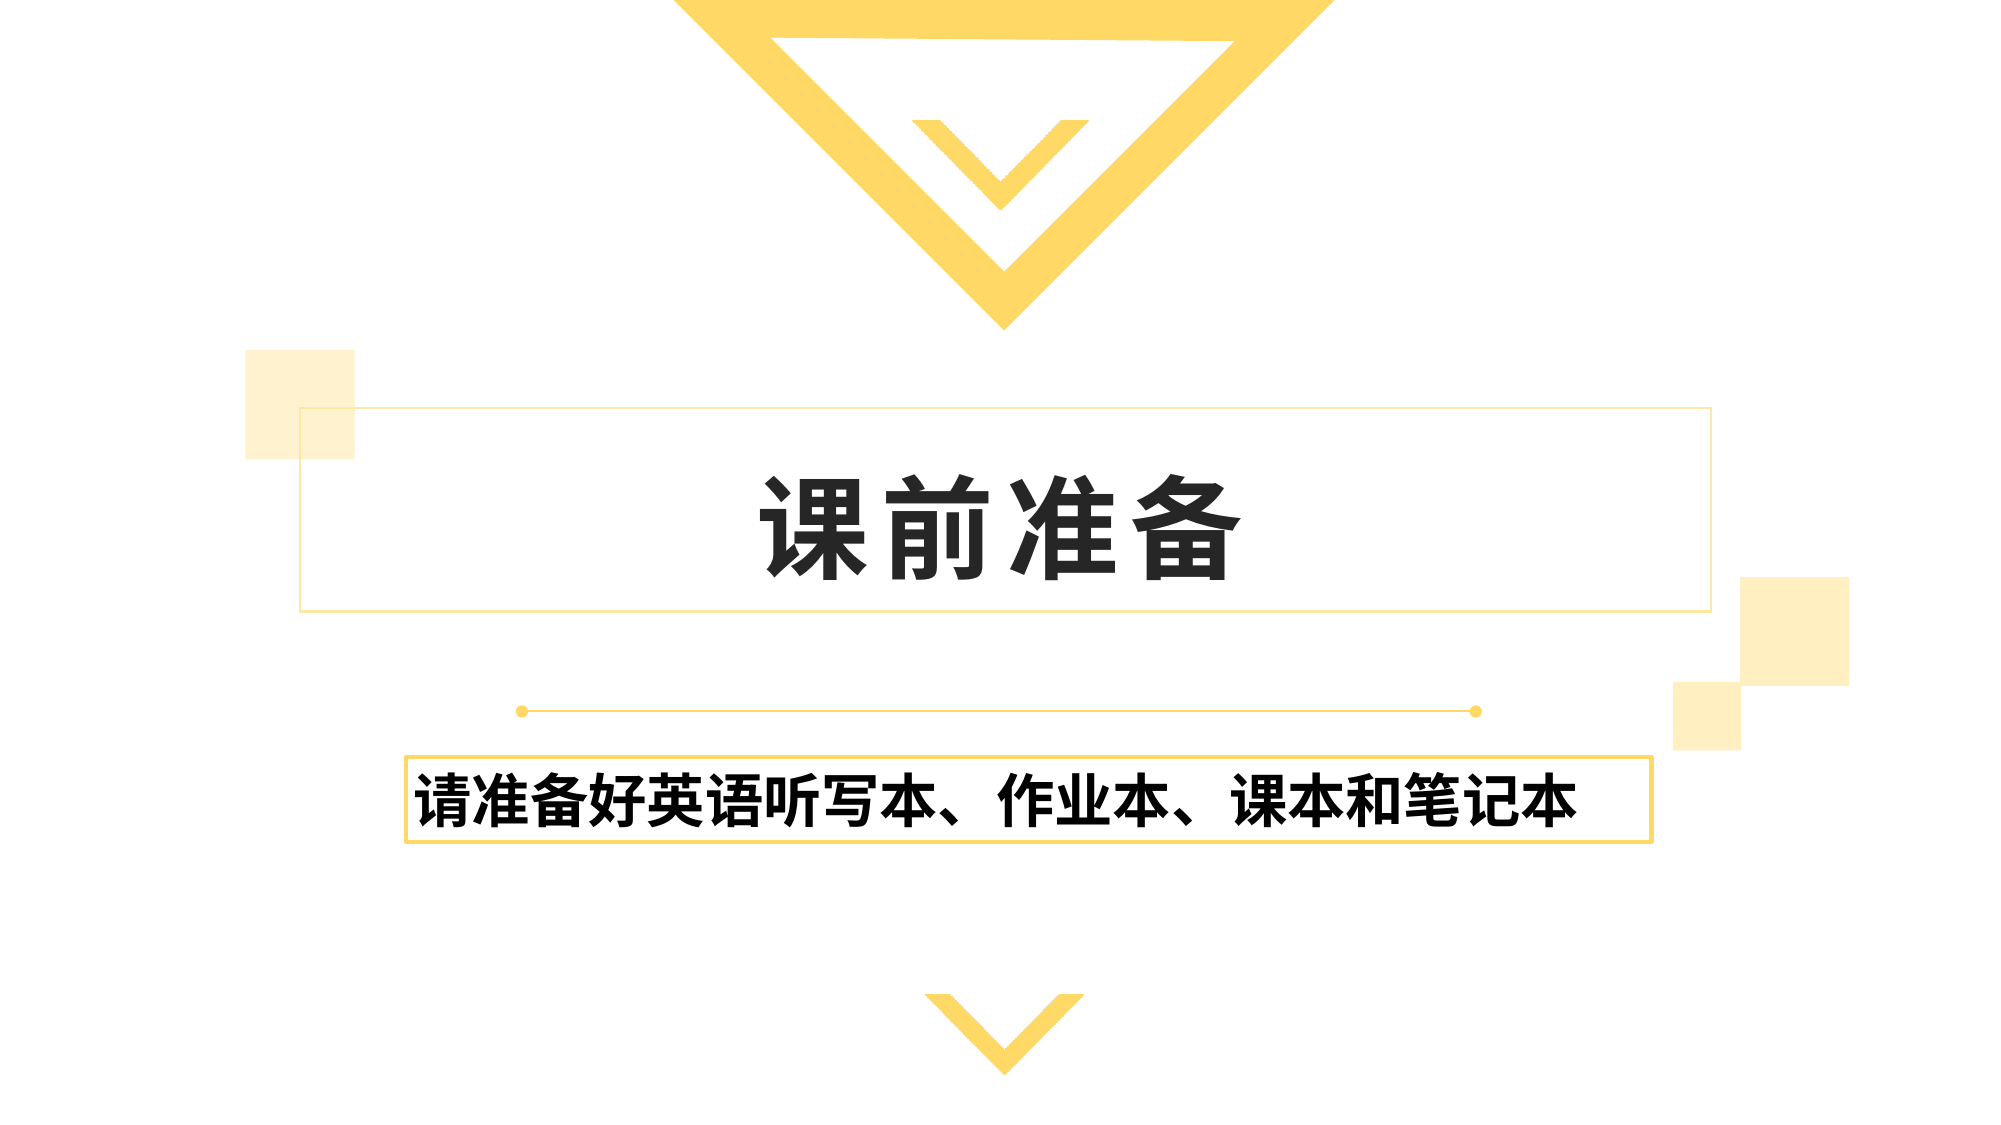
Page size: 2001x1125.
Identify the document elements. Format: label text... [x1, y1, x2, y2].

picture [924, 994, 1084, 1075]
title 课前准备 [335, 396, 1665, 601]
picture [911, 120, 1089, 210]
text_box 请准备好英语听写本、作业本、课本和笔记本 [406, 757, 1652, 842]
